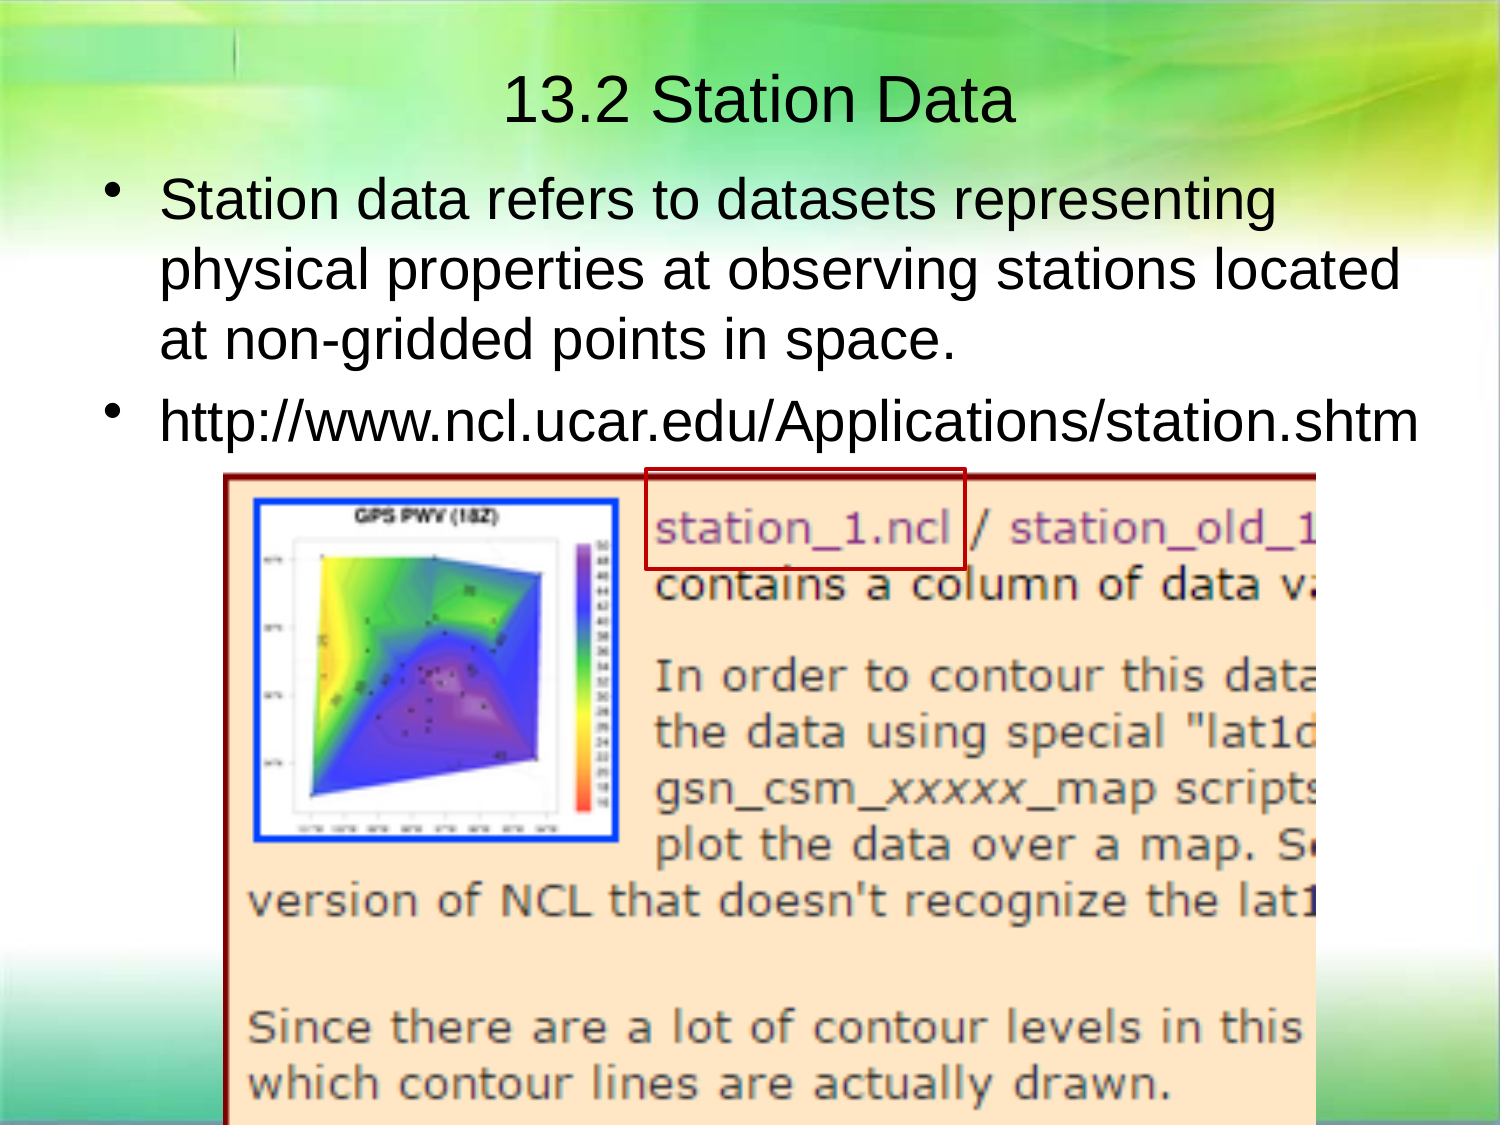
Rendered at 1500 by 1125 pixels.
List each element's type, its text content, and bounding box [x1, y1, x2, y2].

list Station data refers to datasets representing physical properties at observing stations located at non-gridded points in space. http://www.ncl.ucar.edu/Applications/station.shtm [87, 153, 1439, 462]
picture [0, 0, 1500, 1125]
title 13.2 Station Data [84, 36, 1435, 156]
